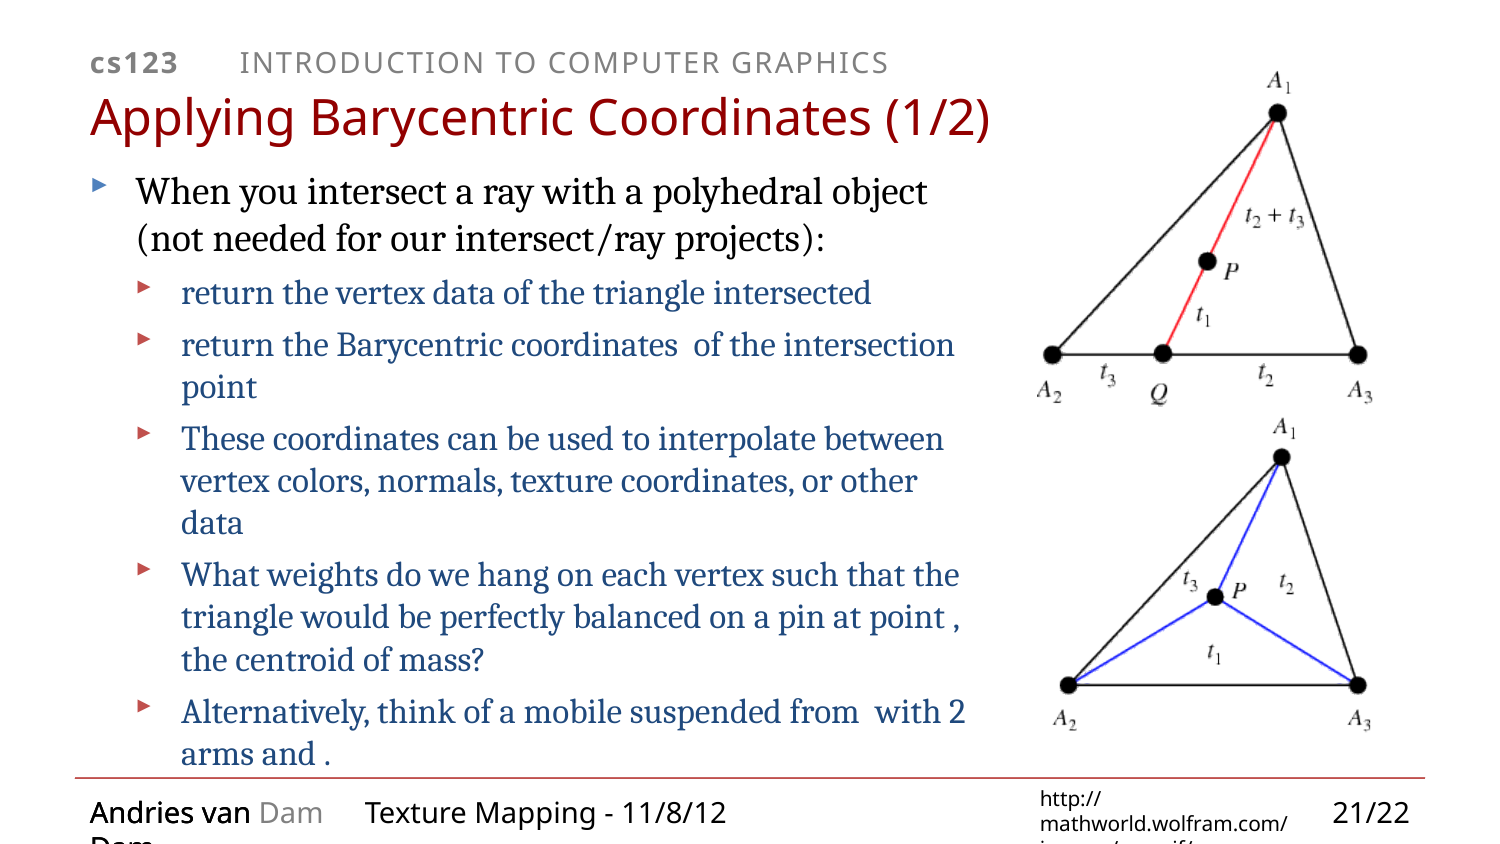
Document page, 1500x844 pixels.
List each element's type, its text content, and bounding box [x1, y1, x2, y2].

text_box [75, 309, 1021, 647]
title Applying Barycentric Coordinates (1/2) [75, 78, 1003, 154]
slide_number 21/22 [1224, 787, 1425, 827]
footer Texture Mapping - 11/8/12 [350, 787, 1025, 827]
picture [1009, 61, 1432, 741]
text_box http://mathworld.wolfram.com/images/eps-gif/Barycentric_901.gif [1025, 778, 1363, 844]
